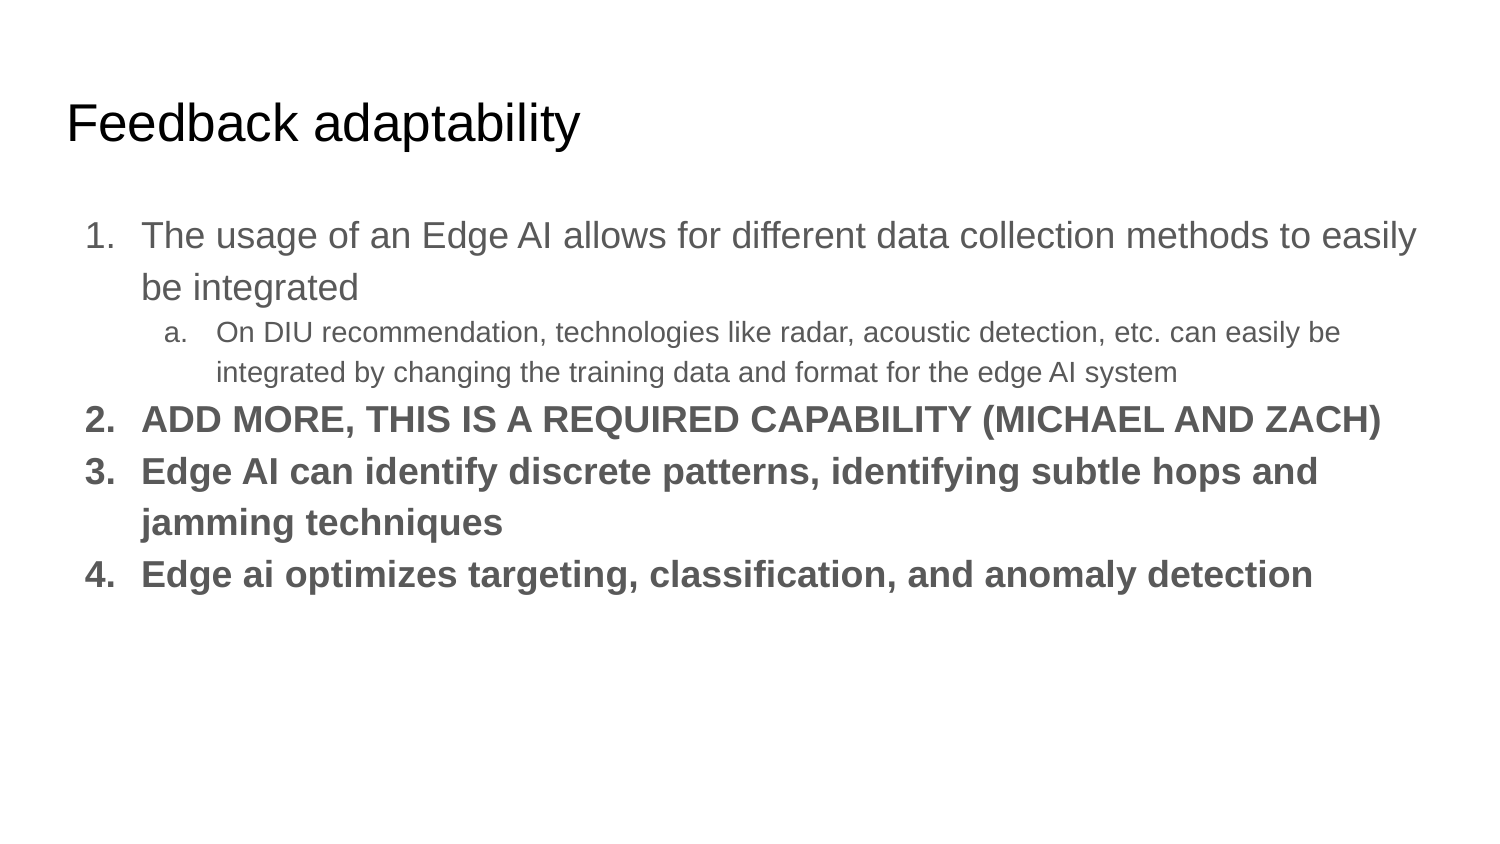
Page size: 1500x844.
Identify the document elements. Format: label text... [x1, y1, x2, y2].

title Feedback adaptability [51, 72, 1449, 167]
list The usage of an Edge AI allows for different data collection methods to easily be integrated On DIU recommendation, technologies like radar, acoustic detection, etc. can easily be integrated by changing the training data and format for the edge AI system ADD MORE, THIS IS A REQUIRED CAPABILITY (MICHAEL AND ZACH) Edge AI can identify discrete patterns, identifying subtle hops and jamming techniques Edge ai optimizes targeting, classification, and anomaly detection [51, 189, 1449, 750]
